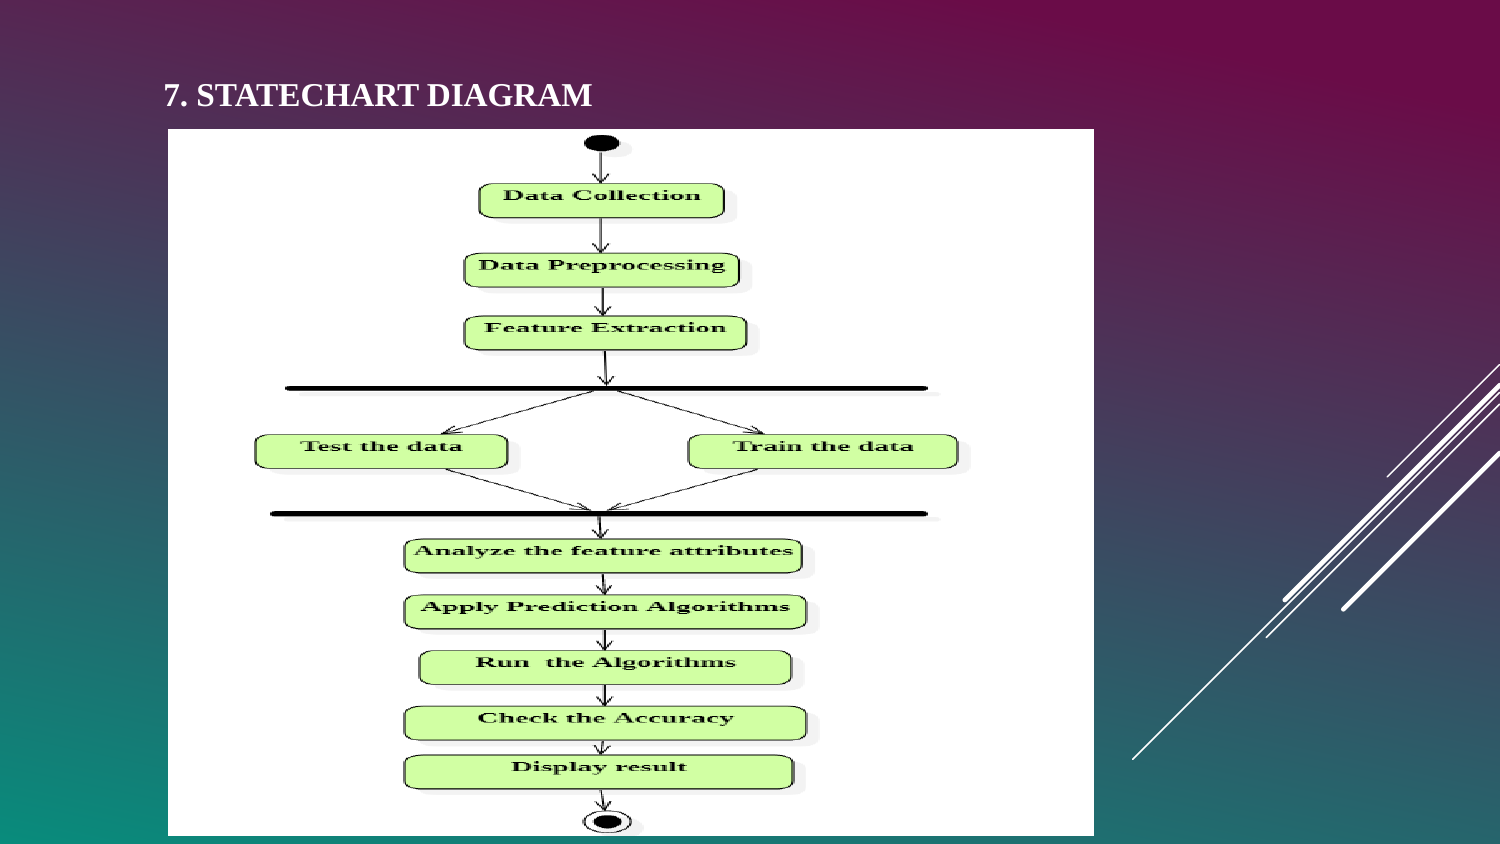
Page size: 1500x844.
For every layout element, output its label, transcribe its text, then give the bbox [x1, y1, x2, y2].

picture [168, 129, 1094, 836]
title 7. STATECHART DIAGRAM [148, 0, 1199, 186]
